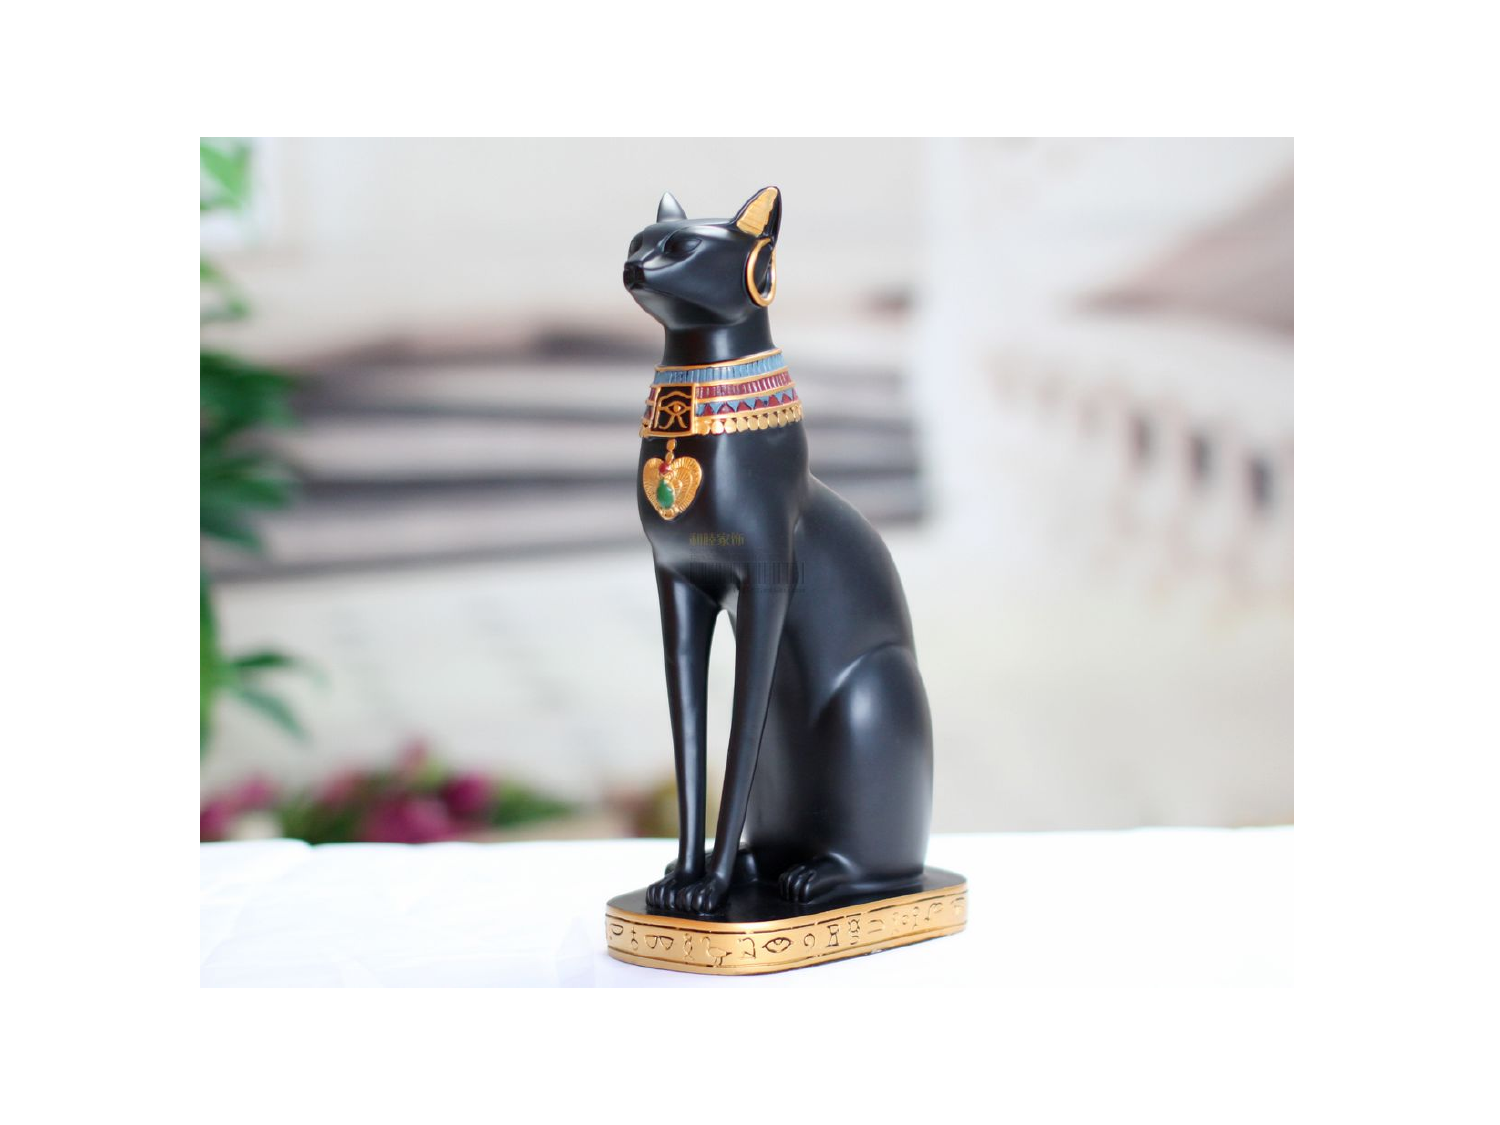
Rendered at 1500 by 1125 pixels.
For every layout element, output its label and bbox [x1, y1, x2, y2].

list [199, 137, 1294, 988]
